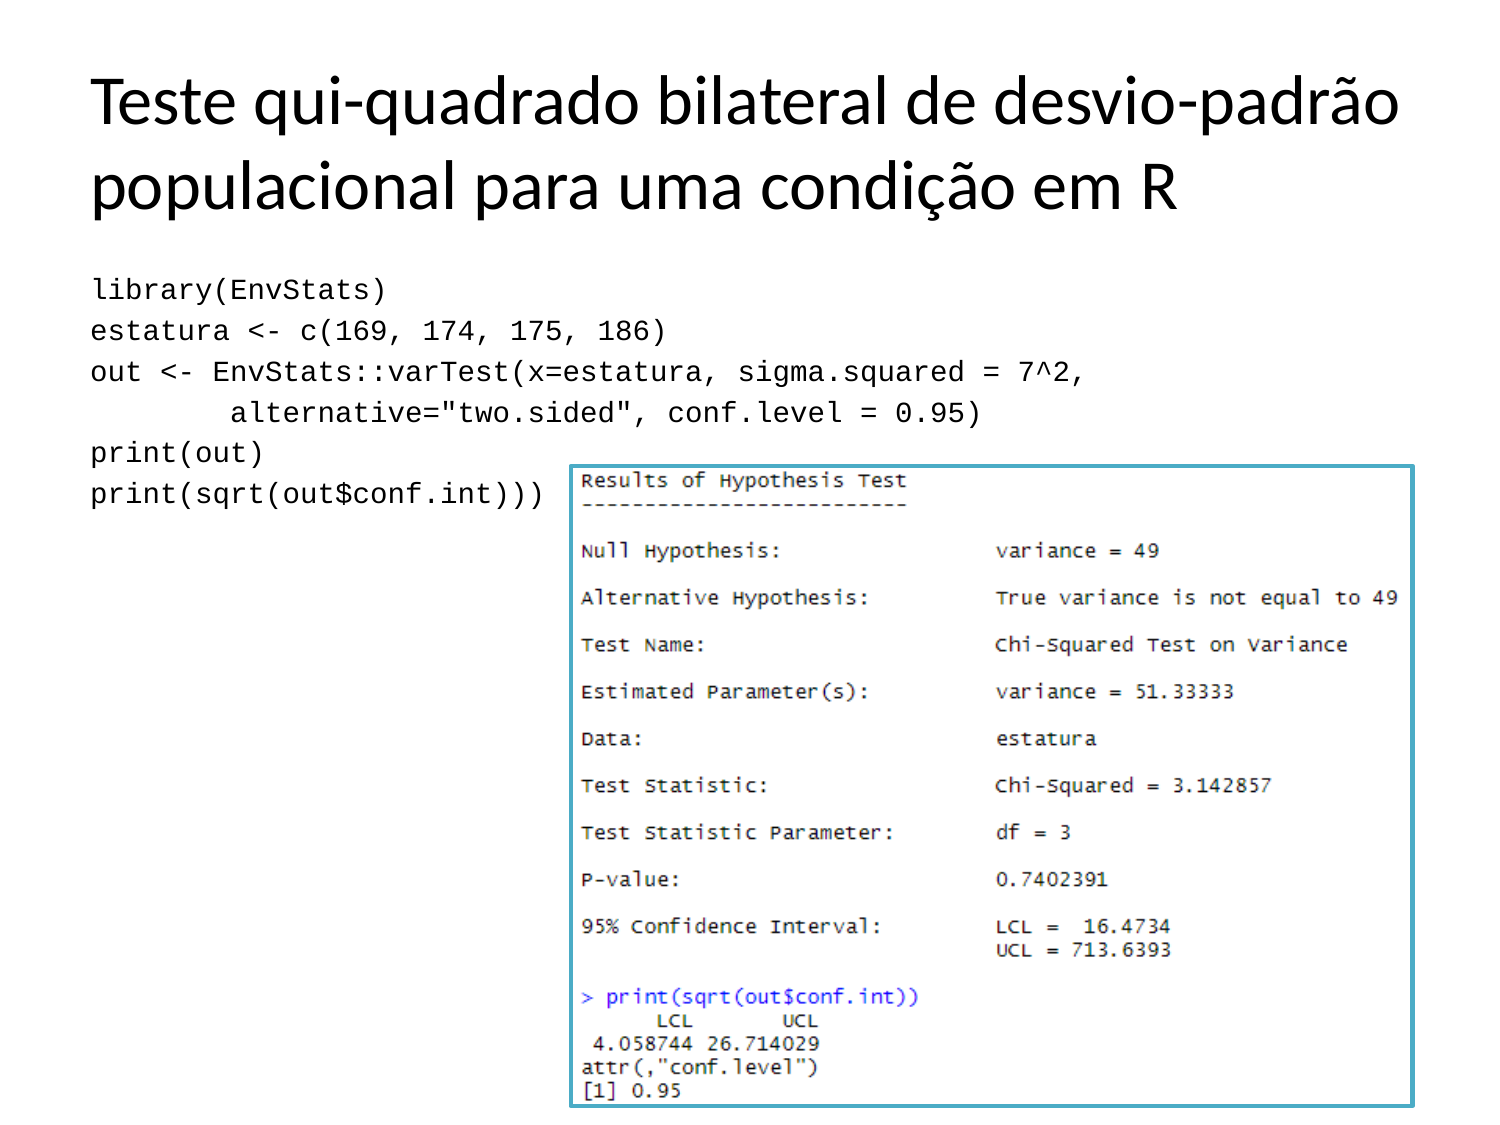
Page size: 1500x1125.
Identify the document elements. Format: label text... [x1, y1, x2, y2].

picture [572, 467, 1411, 1105]
title Teste qui-quadrado bilateral de desvio-padrão populacional para uma condição em R [75, 45, 1425, 233]
list library(EnvStats) estatura <- c(169, 174, 175, 186) out <- EnvStats::varTest(x=estatura, sigma.squared = 7^2, alternative="two.sided", conf.level = 0.95) print(out) print(sqrt(out$conf.int))) [75, 262, 1425, 1005]
